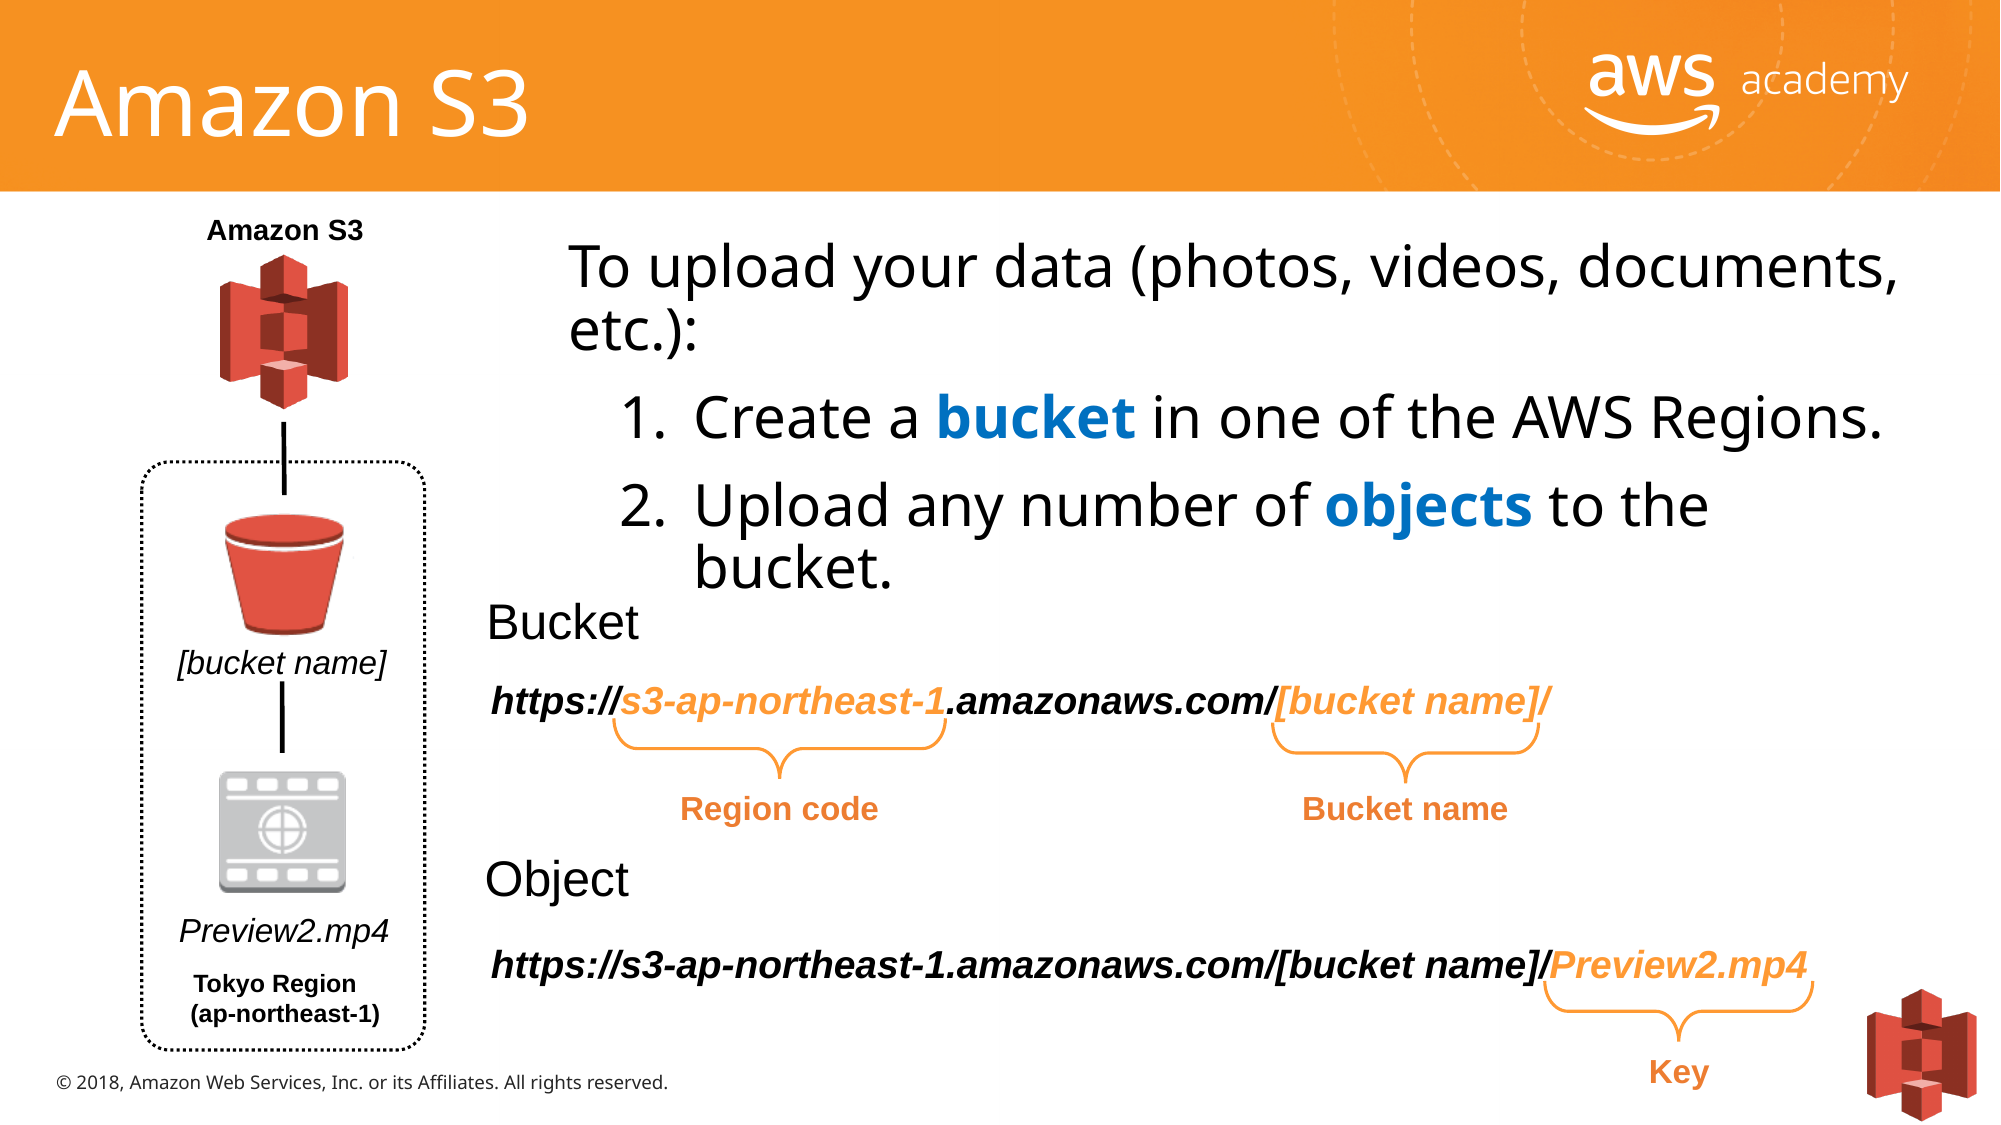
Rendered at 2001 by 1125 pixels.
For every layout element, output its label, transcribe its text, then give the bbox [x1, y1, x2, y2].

text_box Amazon S3 [167, 211, 403, 247]
text_box https://s3-ap-northeast-1.amazonaws.com/[bucket name]/ [490, 675, 2000, 723]
text_box Bucket name [1278, 787, 1533, 828]
title Amazon S3 [39, 43, 1863, 172]
text_box [1271, 722, 1540, 784]
text_box [1543, 980, 1814, 1042]
text_box https://s3-ap-northeast-1.amazonaws.com/[bucket name]/Preview2.mp4 [490, 939, 2000, 987]
text_box Bucket [451, 589, 675, 650]
text_box [612, 718, 947, 779]
text_box Key [1552, 1049, 1807, 1090]
text_box Tokyo Region (ap-northeast-1) [155, 960, 417, 1035]
text_box Object [445, 846, 669, 907]
picture [0, 0, 2000, 1125]
text_box Region code [652, 787, 907, 828]
text_box [141, 461, 426, 1051]
list To upload your data (photos, videos, documents, etc.): Create a bucket in one of the AWS Regions. Upload any number of objects to the bucket. [552, 229, 1919, 510]
